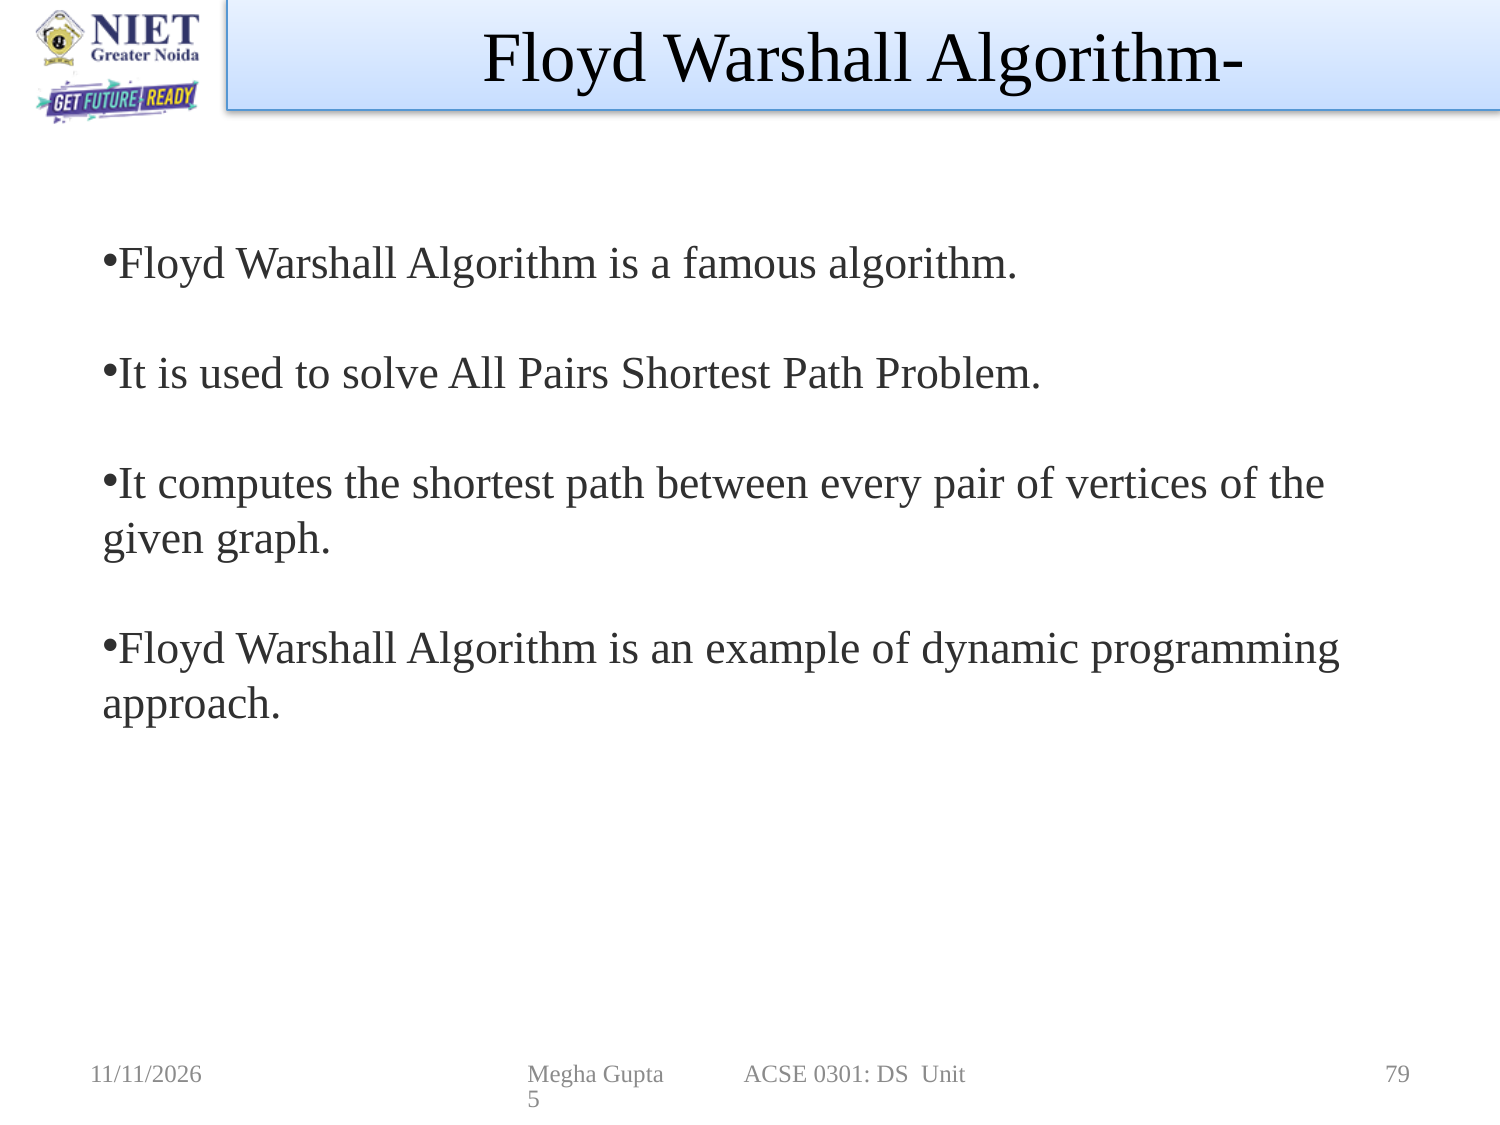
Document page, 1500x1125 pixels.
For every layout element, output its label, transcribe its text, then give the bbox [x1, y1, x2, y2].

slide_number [75, 1042, 425, 1103]
text_box Floyd Warshall Algorithm is a famous algorithm. It is used to solve All Pairs Shortest Path Problem. It computes the shortest path between every pair of vertices of the given graph. Floyd Warshall Algorithm is an example of dynamic programming approach. [87, 224, 1438, 735]
text_box Floyd Warshall Algorithm- [238, 0, 1500, 111]
footer Megha Gupta ACSE 0301: DS Unit 5 [512, 1042, 988, 1103]
slide_number 79 [1074, 1042, 1425, 1103]
picture [0, 0, 236, 135]
